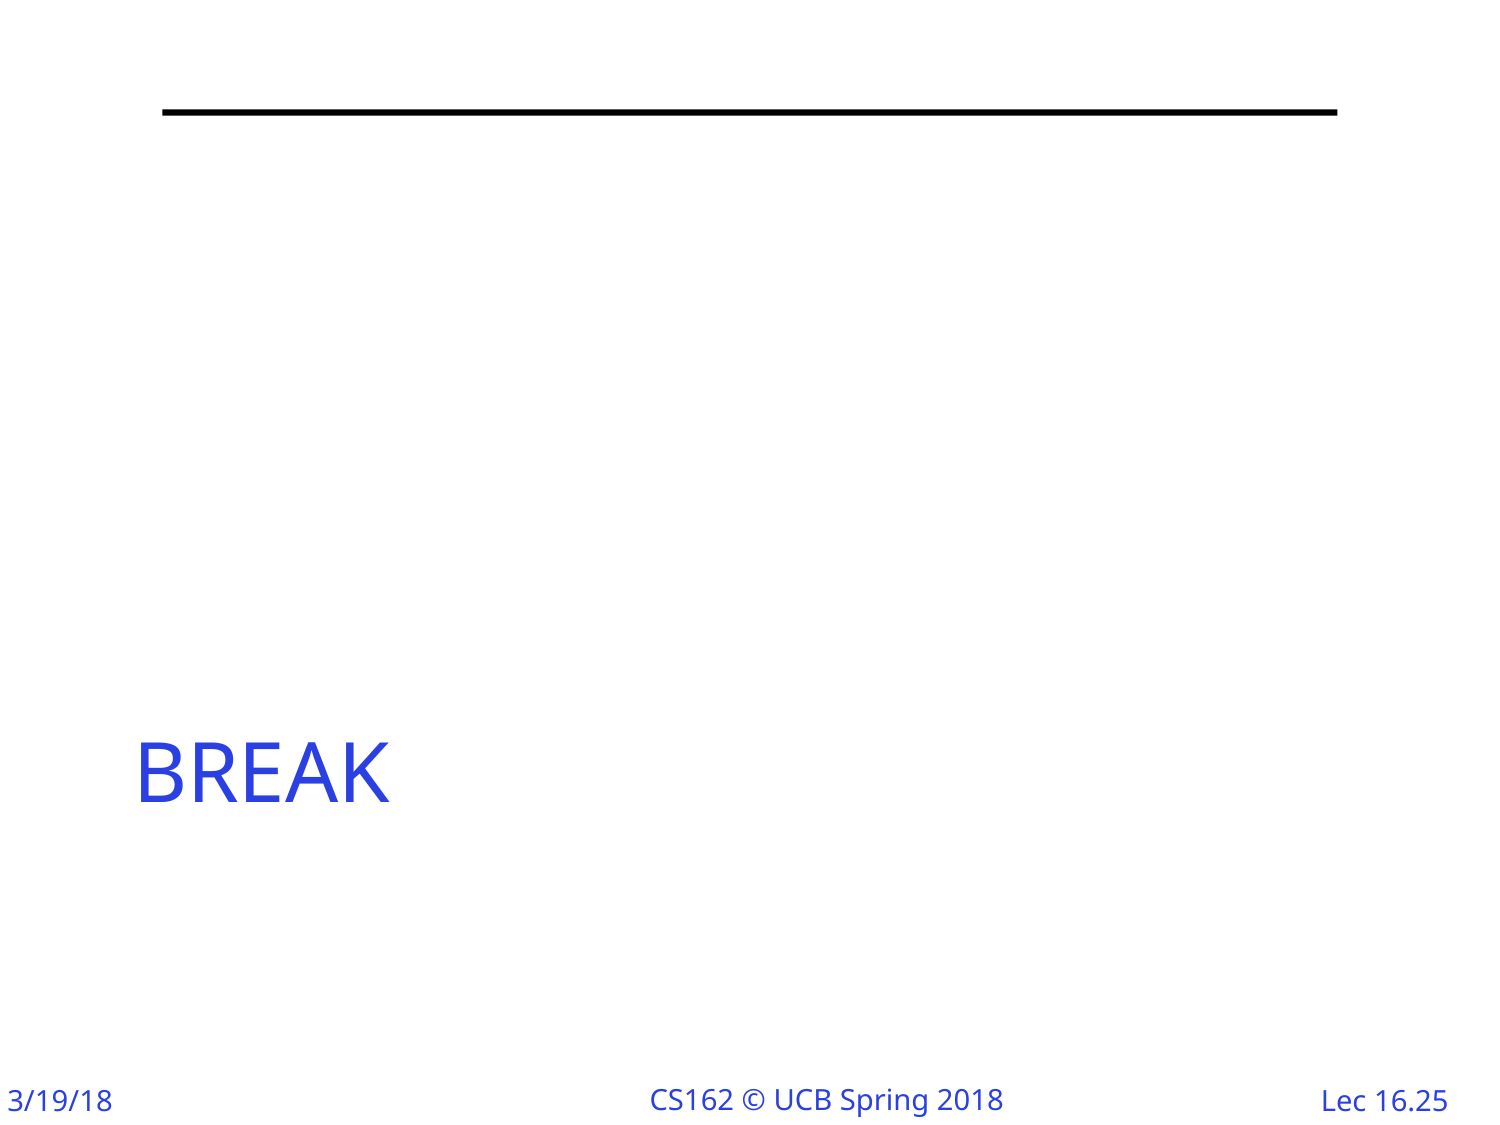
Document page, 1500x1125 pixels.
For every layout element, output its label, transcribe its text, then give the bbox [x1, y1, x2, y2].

title break [118, 722, 1394, 947]
